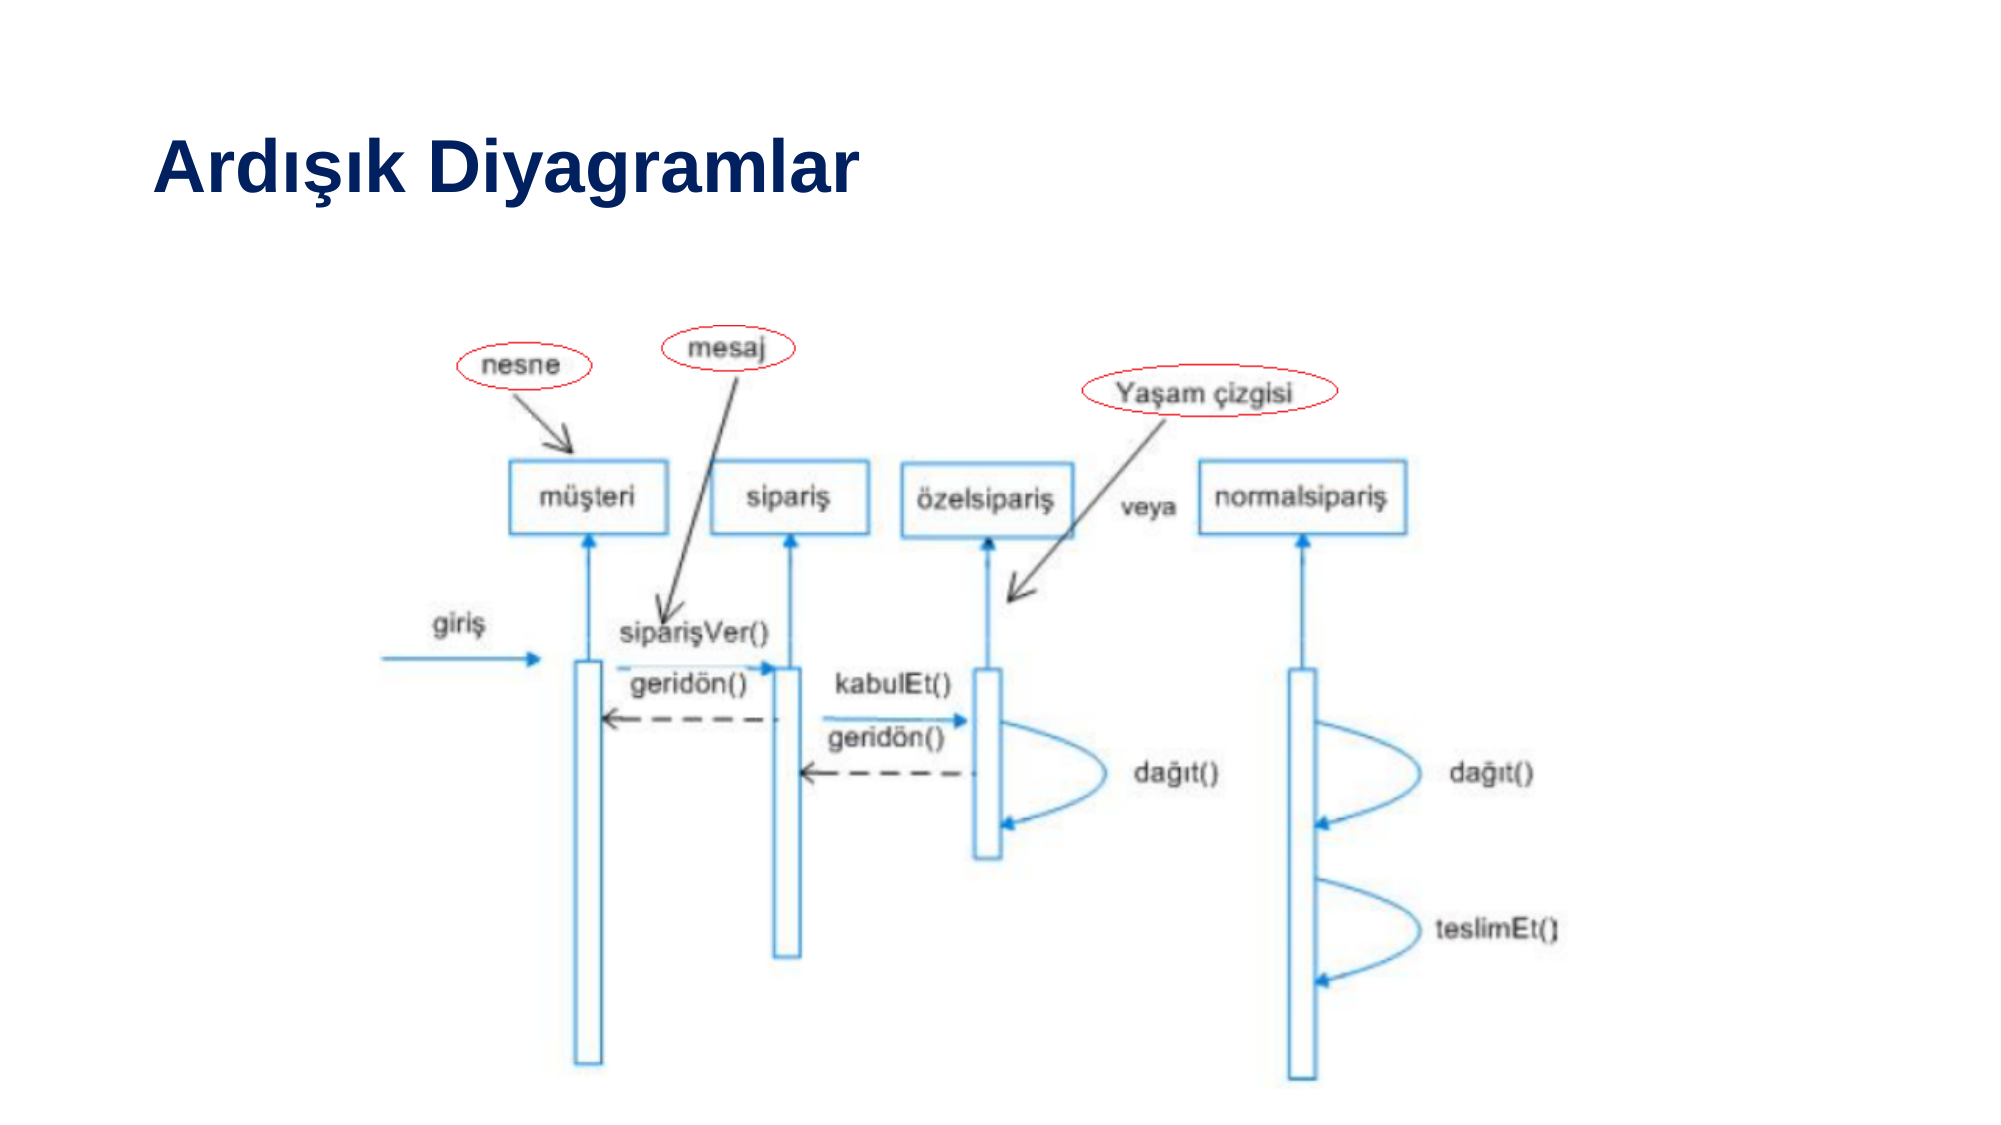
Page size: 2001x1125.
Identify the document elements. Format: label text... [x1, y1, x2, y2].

title Ardışık Diyagramlar [137, 59, 1863, 278]
picture [377, 325, 1623, 1092]
